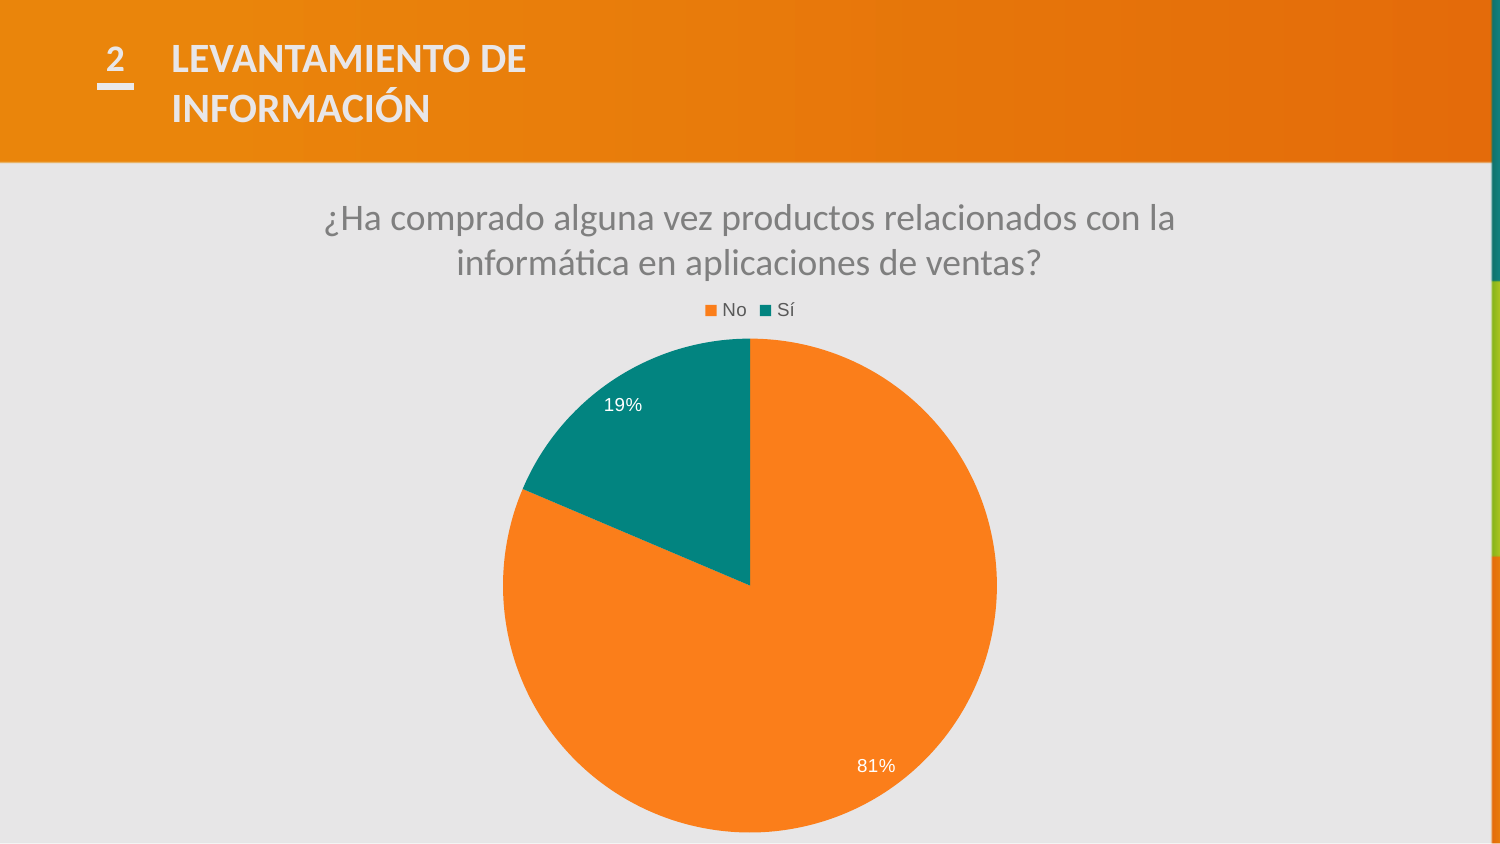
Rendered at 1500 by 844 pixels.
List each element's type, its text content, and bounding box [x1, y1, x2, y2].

text_box ¿Ha comprado alguna vez productos relacionados con la informática en aplicaciones de ventas? [288, 166, 1212, 355]
text_box 2 [90, 26, 137, 87]
chart [312, 282, 1187, 844]
text_box LEVANTAMIENTO DE INFORMACIÓN [156, 23, 582, 139]
picture [0, 0, 1500, 844]
